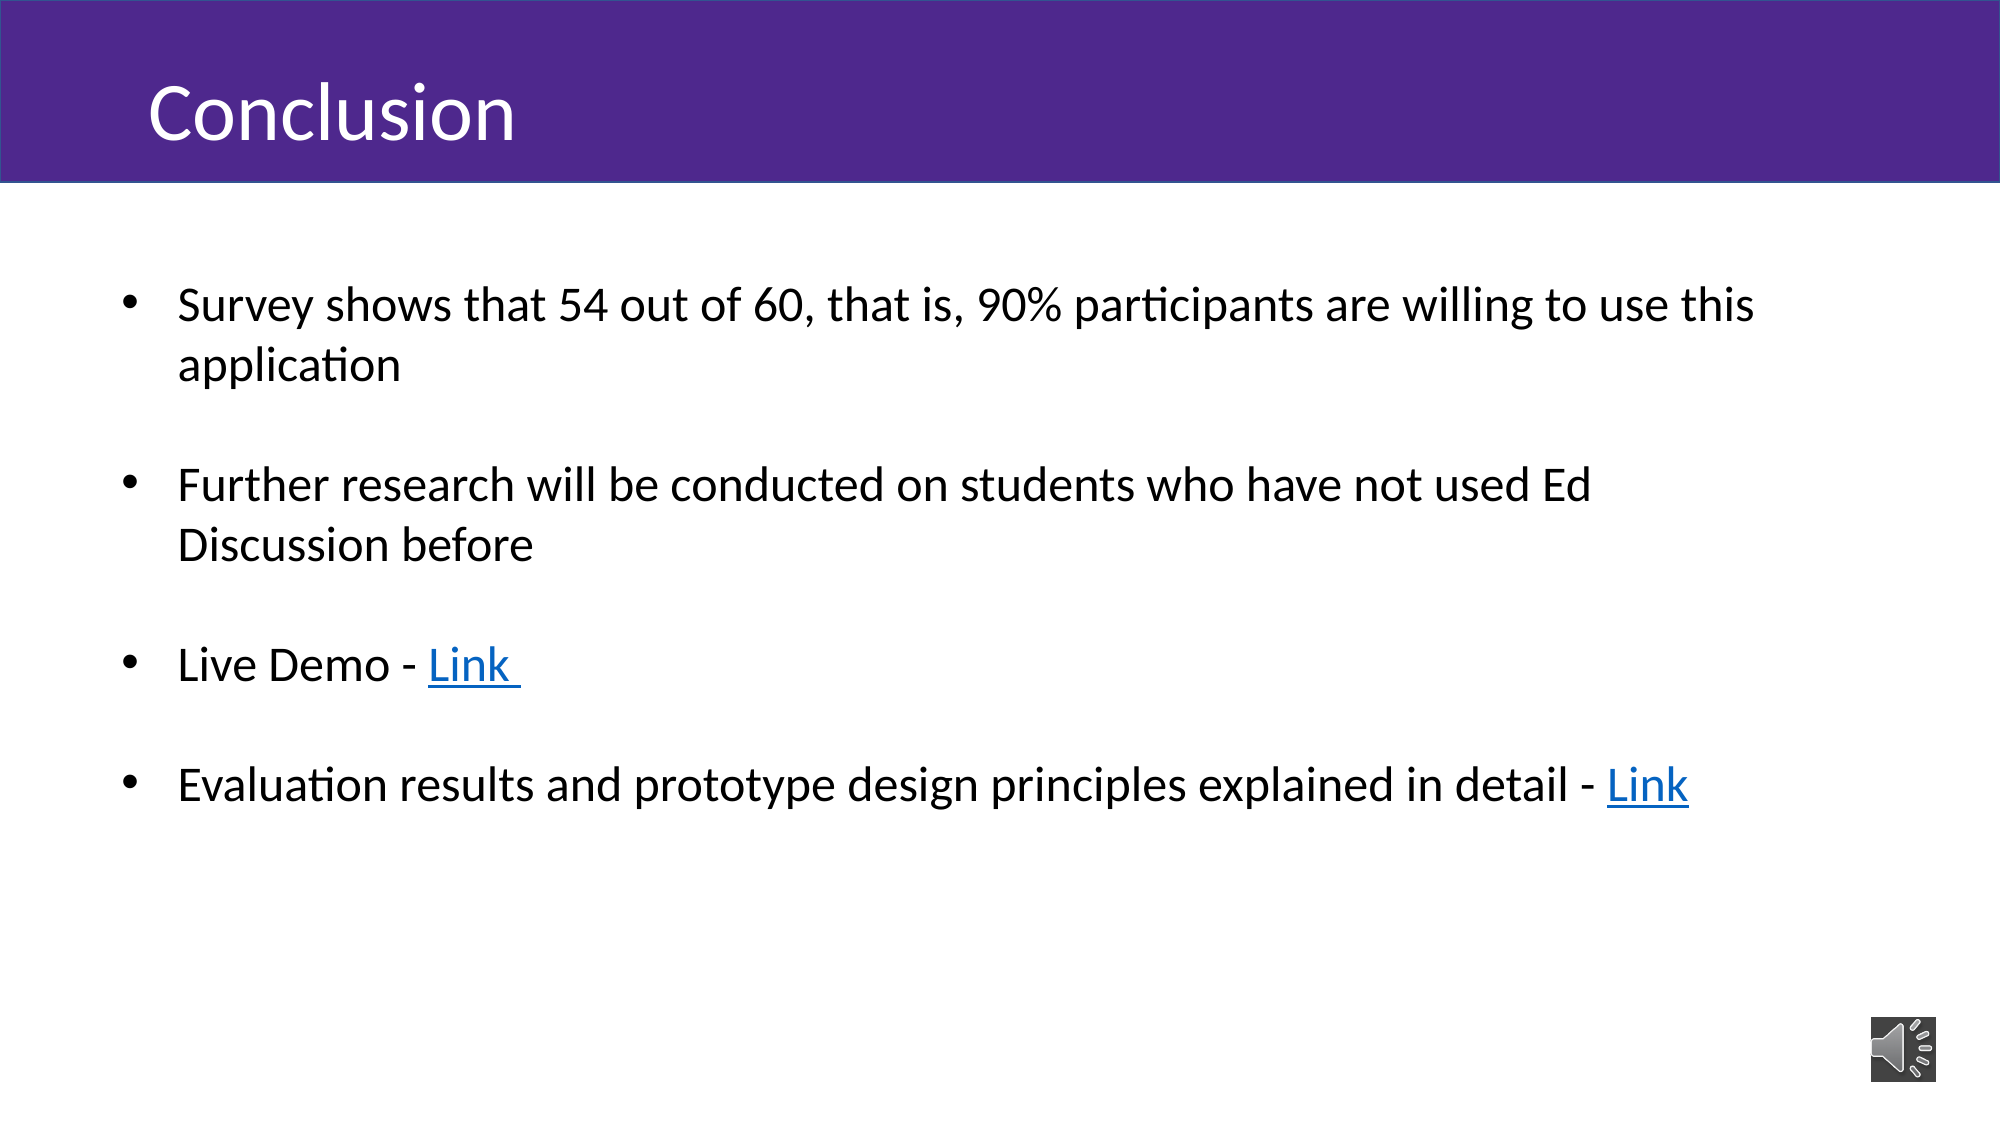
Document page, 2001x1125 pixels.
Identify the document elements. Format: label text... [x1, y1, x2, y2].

picture [1869, 1016, 1937, 1083]
text_box Survey shows that 54 out of 60, that is, 90% participants are willing to use this application Further research will be conducted on students who have not used Ed Discussion before Live Demo - Link Evaluation results and prototype design principles explained in detail - Link [106, 264, 1800, 820]
text_box [0, 0, 2000, 183]
text_box Conclusion [133, 49, 533, 165]
